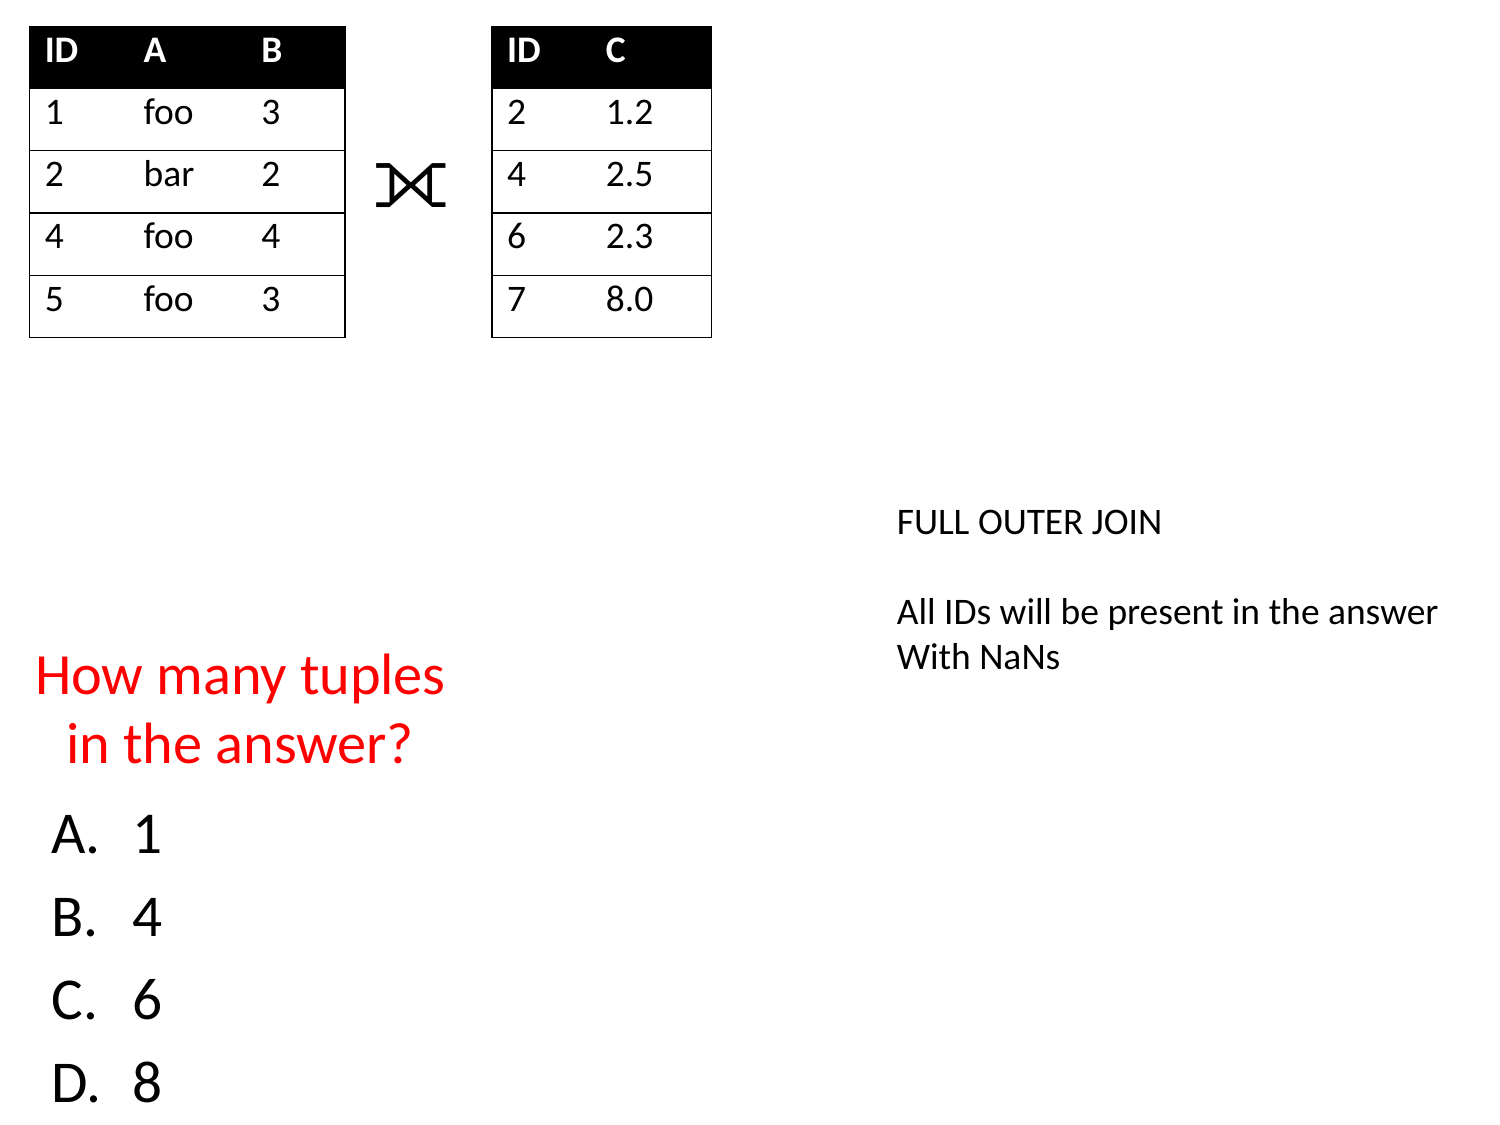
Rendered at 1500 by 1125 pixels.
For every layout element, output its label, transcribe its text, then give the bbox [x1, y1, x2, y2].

table_cell foo [129, 276, 247, 337]
table_cell bar [129, 151, 247, 212]
table_header A [129, 27, 247, 88]
table_cell foo [129, 89, 247, 150]
table_cell 2 [247, 151, 344, 212]
table_cell 8.0 [591, 276, 711, 337]
table_cell 2.5 [591, 151, 711, 212]
table_cell 4 [247, 214, 344, 275]
table_cell 4 [30, 214, 129, 275]
table_cell 4 [493, 151, 591, 212]
table_cell 1 [30, 89, 129, 150]
table_cell foo [129, 214, 247, 275]
table_cell 6 [493, 214, 591, 275]
table_header ID [30, 27, 129, 88]
table_cell 3 [247, 276, 344, 337]
table_cell 2 [493, 89, 591, 150]
table_header ID [493, 27, 591, 88]
text_box ⟗ [356, 133, 465, 229]
picture [739, 262, 1490, 1107]
table_header B [247, 27, 344, 88]
table_cell 3 [247, 89, 344, 150]
table_cell 7 [493, 276, 591, 337]
table_cell 2 [30, 151, 129, 212]
list 1 4 6 8 [36, 786, 712, 1125]
table_header C [591, 27, 711, 88]
title How many tuples in the answer? [0, 643, 481, 768]
table_cell 5 [30, 276, 129, 337]
table_cell 2.3 [591, 214, 711, 275]
table_cell 1.2 [591, 89, 711, 150]
